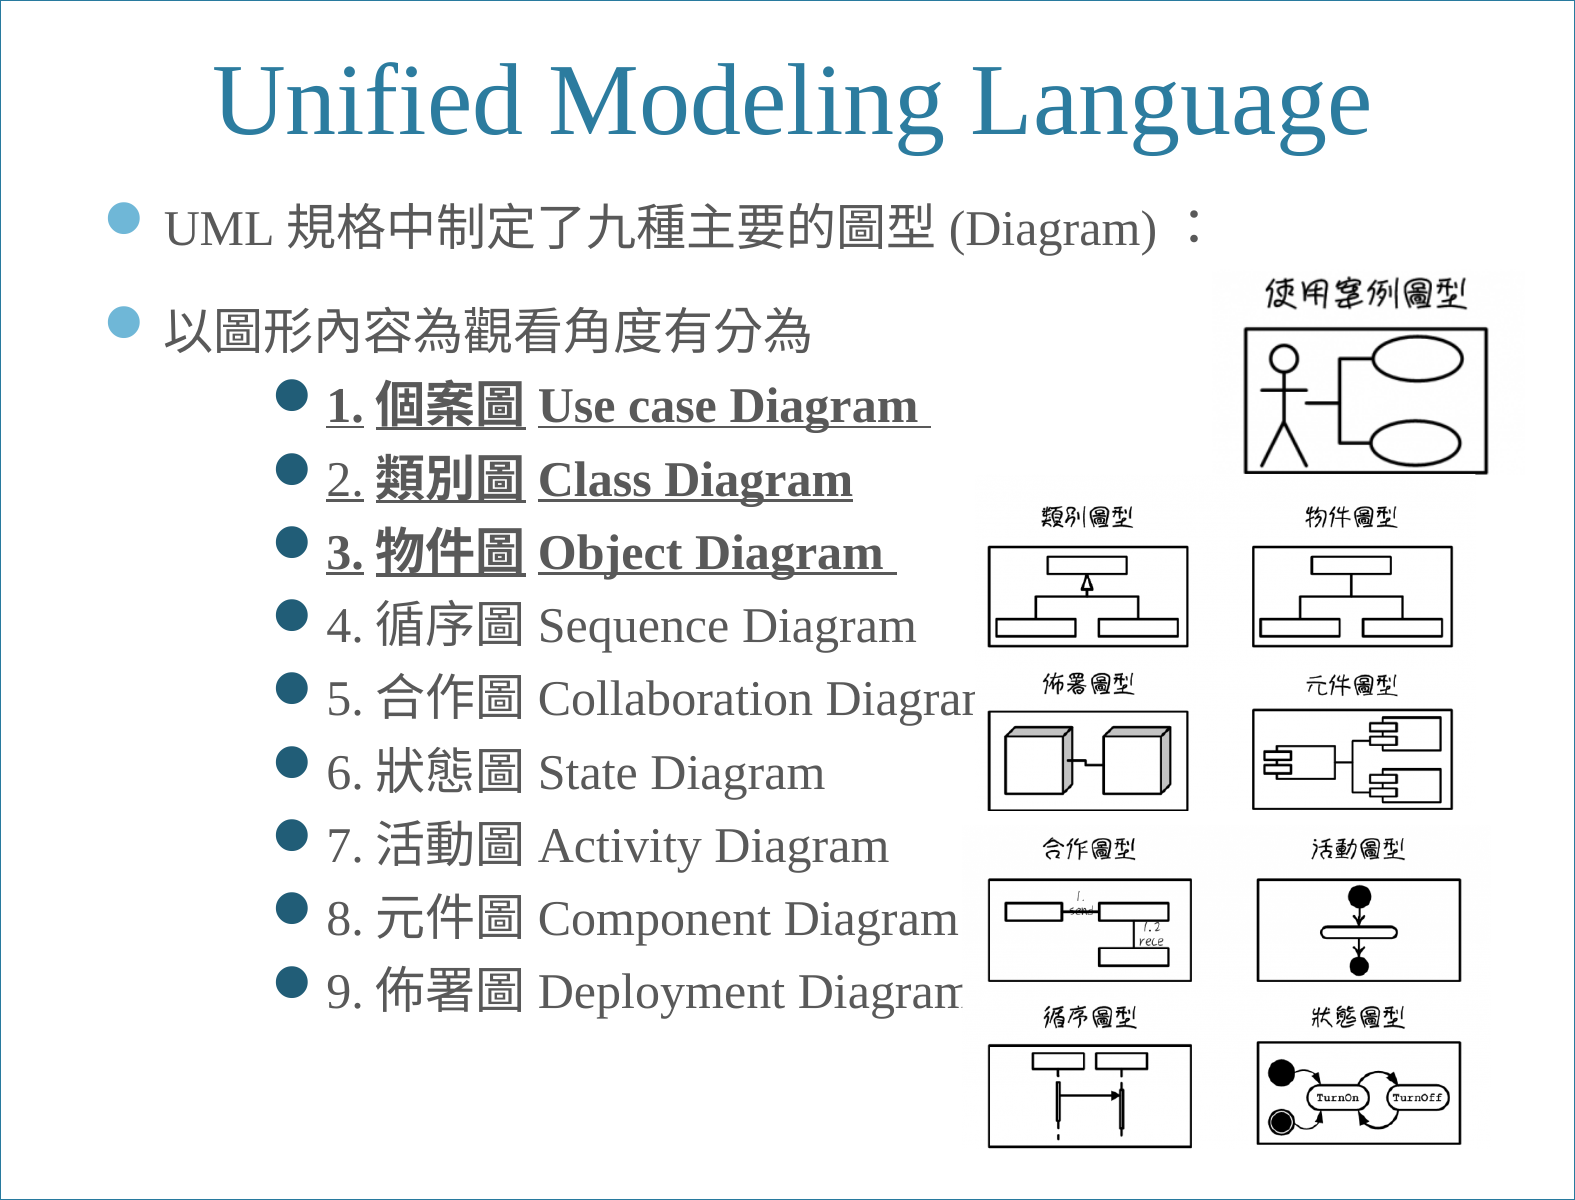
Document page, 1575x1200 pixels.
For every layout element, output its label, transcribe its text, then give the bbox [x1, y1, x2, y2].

title Unified Modeling Language [99, 37, 1486, 163]
picture [961, 824, 1492, 1149]
list UML規格中制定了九種主要的圖型(Diagram)： 以圖形內容為觀看角度有分為 1.個案圖Use case Diagram 2.類別圖Class Diagram 3.物件圖Object Diagram 4.循序圖Sequence Diagram 5.合作圖Collaboration Diagram 6.狀態圖State Diagram 7.活動圖Activity Diagram 8.元件圖Component Diagram 9.佈署圖Deployment Diagram [87, 187, 1473, 1138]
picture [974, 268, 1526, 812]
